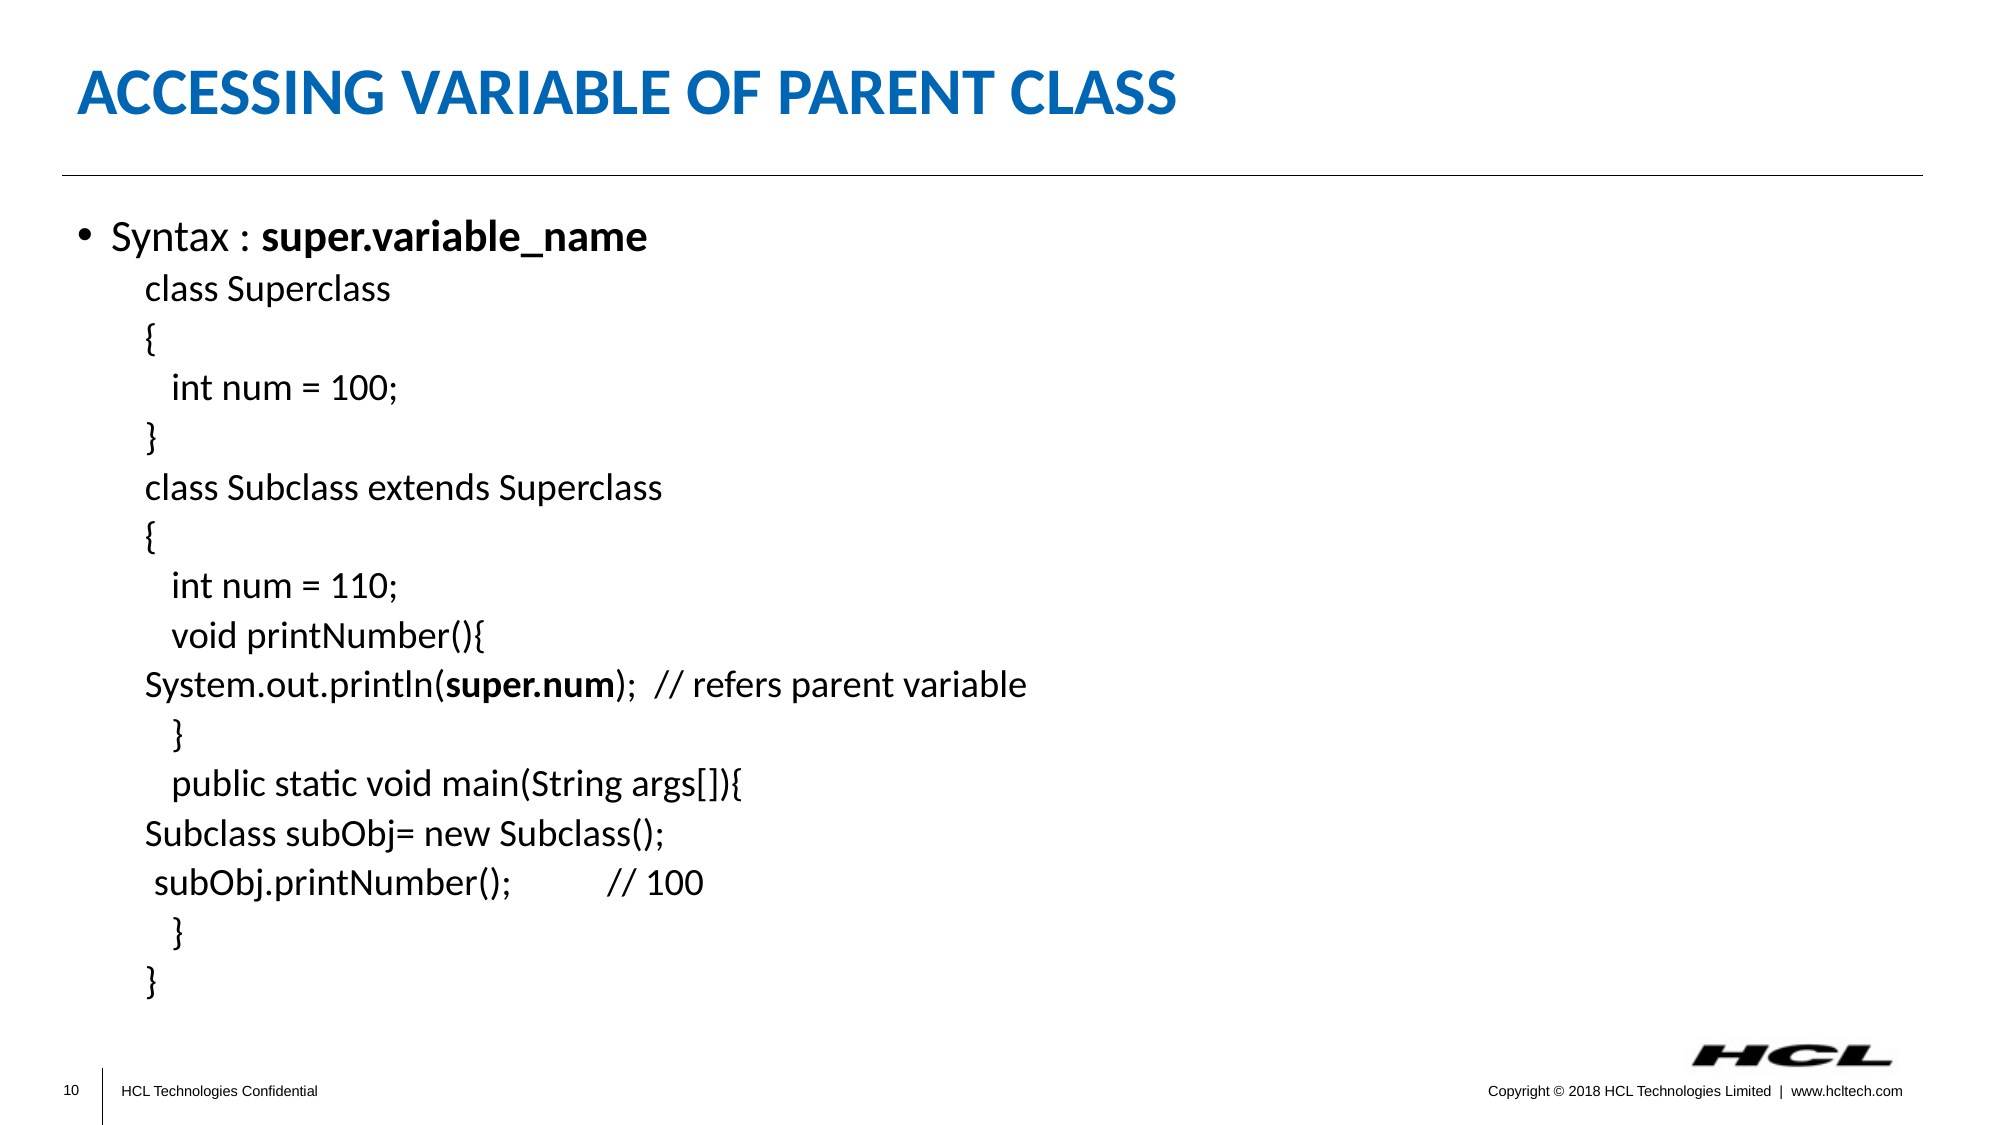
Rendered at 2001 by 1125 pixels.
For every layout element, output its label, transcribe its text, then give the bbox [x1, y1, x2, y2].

title Accessing variable of parent class [62, 42, 1781, 144]
picture [1660, 1024, 1924, 1080]
list Syntax : super.variable_name class Superclass { int num = 100; } class Subclass extends Superclass { int num = 110; void printNumber(){ System.out.println(super.num); // refers parent variable } public static void main(String args[]){ Subclass subObj= new Subclass(); subObj.printNumber(); // 100 } } [62, 204, 1924, 1014]
